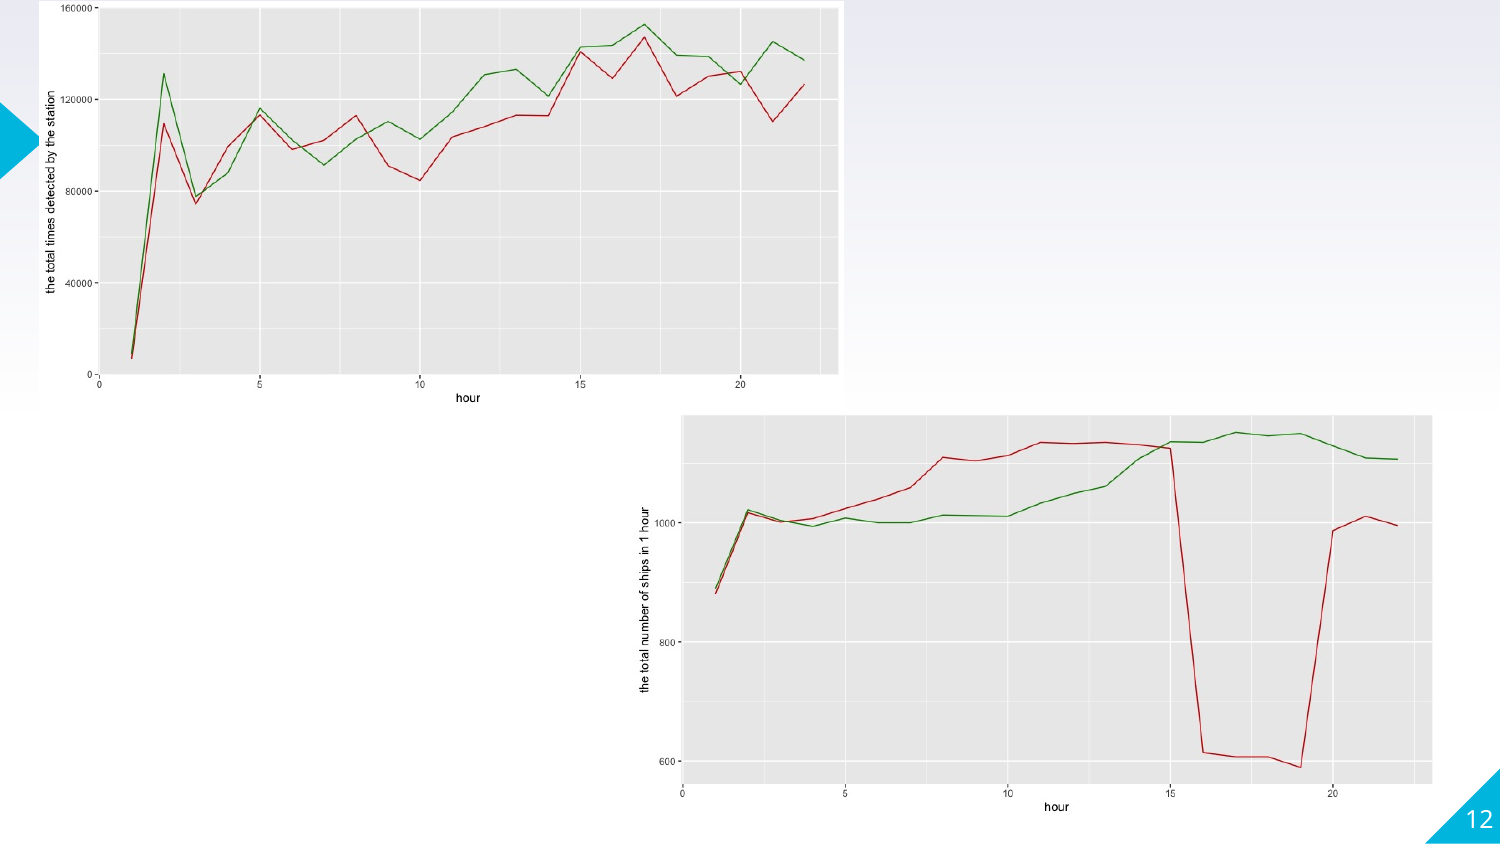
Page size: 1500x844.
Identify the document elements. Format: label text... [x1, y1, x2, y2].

slide_number 12 [1418, 760, 1494, 838]
picture [39, 0, 1438, 819]
